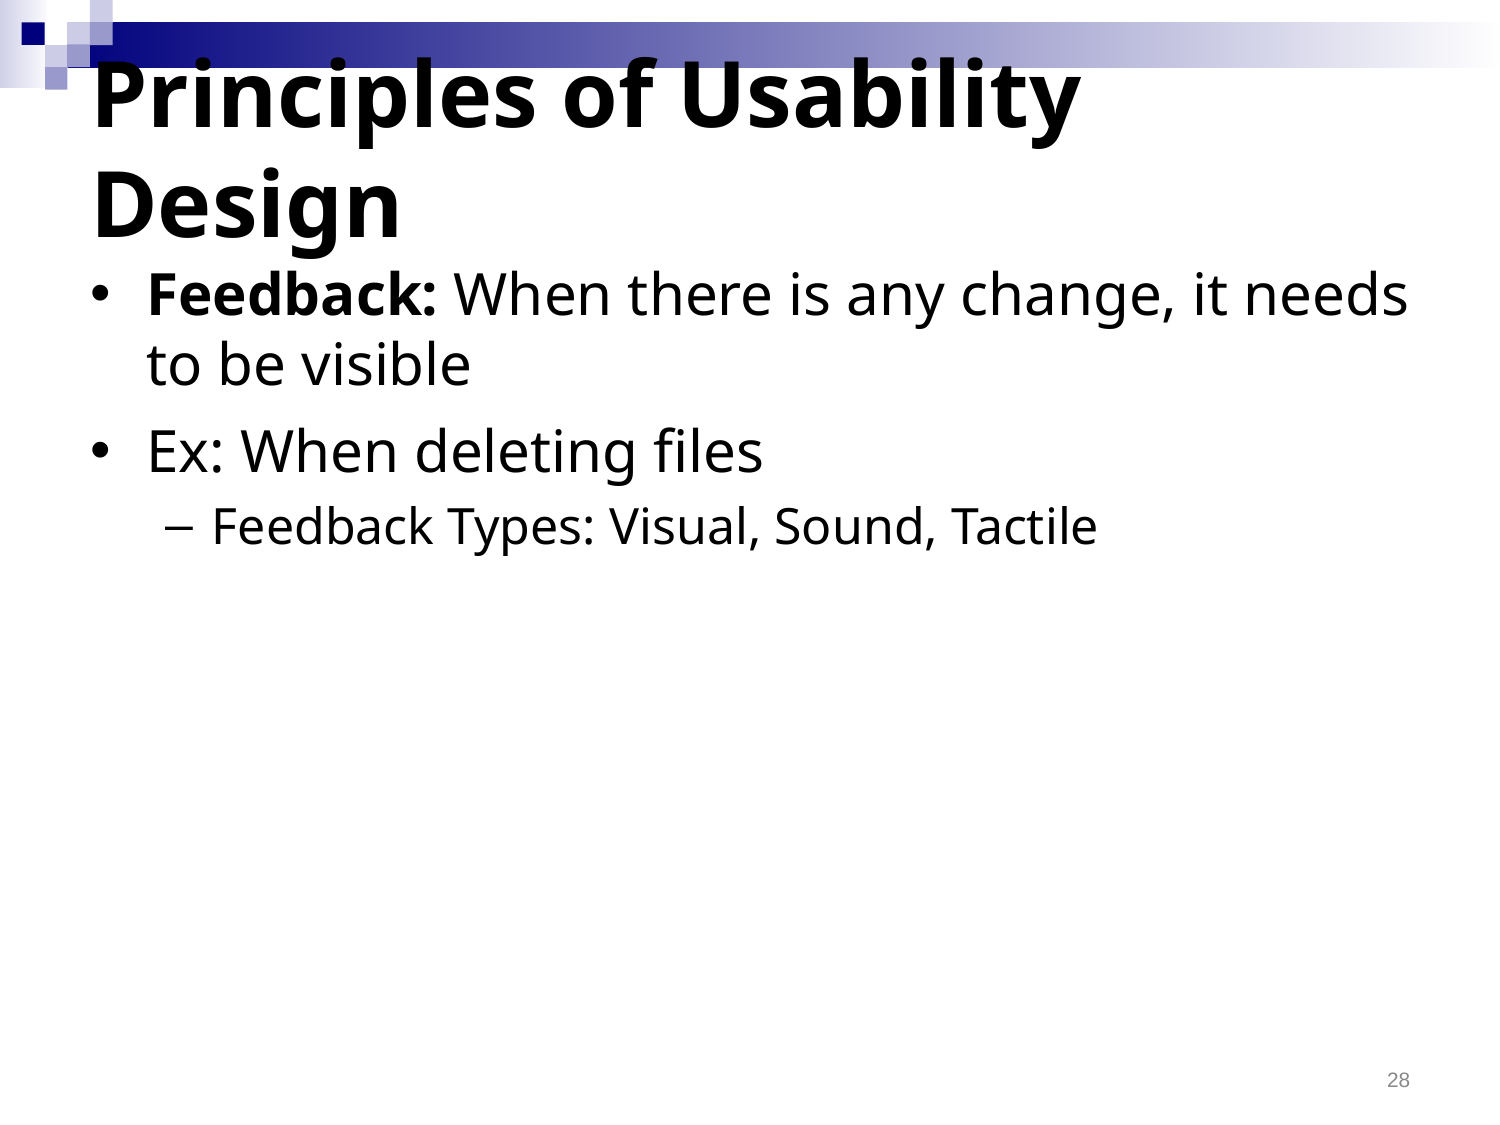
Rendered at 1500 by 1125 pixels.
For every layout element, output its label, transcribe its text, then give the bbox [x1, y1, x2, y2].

title Principles of Usability Design [75, 67, 1425, 225]
slide_number 28 [1074, 1053, 1425, 1106]
list Feedback: When there is any change, it needs to be visible Ex: When deleting files Feedback Types: Visual, Sound, Tactile [75, 249, 1425, 1025]
